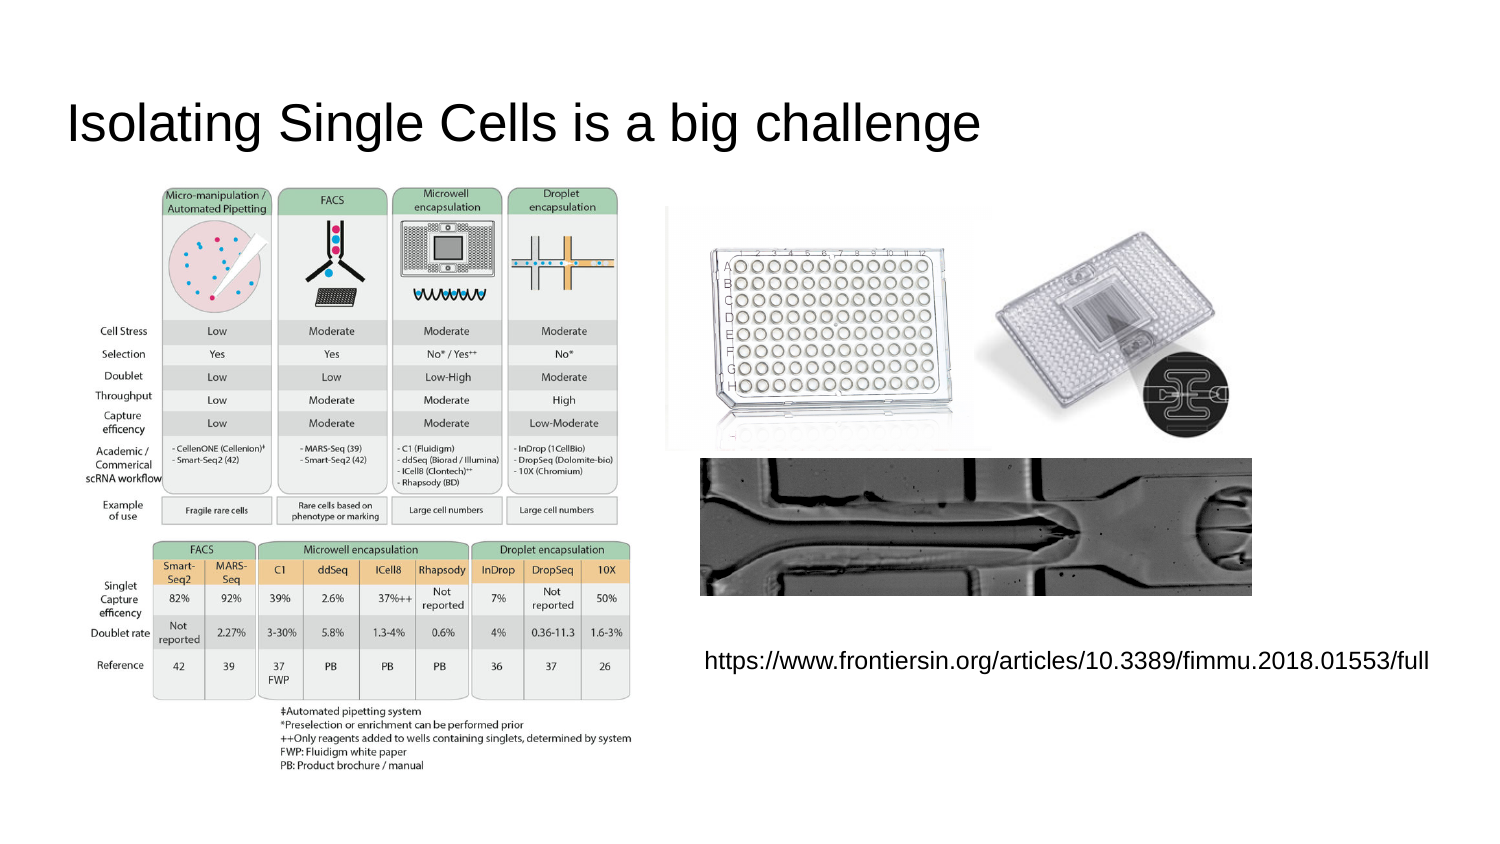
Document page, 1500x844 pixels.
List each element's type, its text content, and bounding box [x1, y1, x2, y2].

picture [665, 206, 1242, 452]
title Isolating Single Cells is a big challenge [51, 72, 1449, 167]
picture [700, 458, 1252, 597]
text_box https://www.frontiersin.org/articles/10.3389/fimmu.2018.01553/full [689, 637, 1500, 682]
picture [81, 184, 633, 771]
